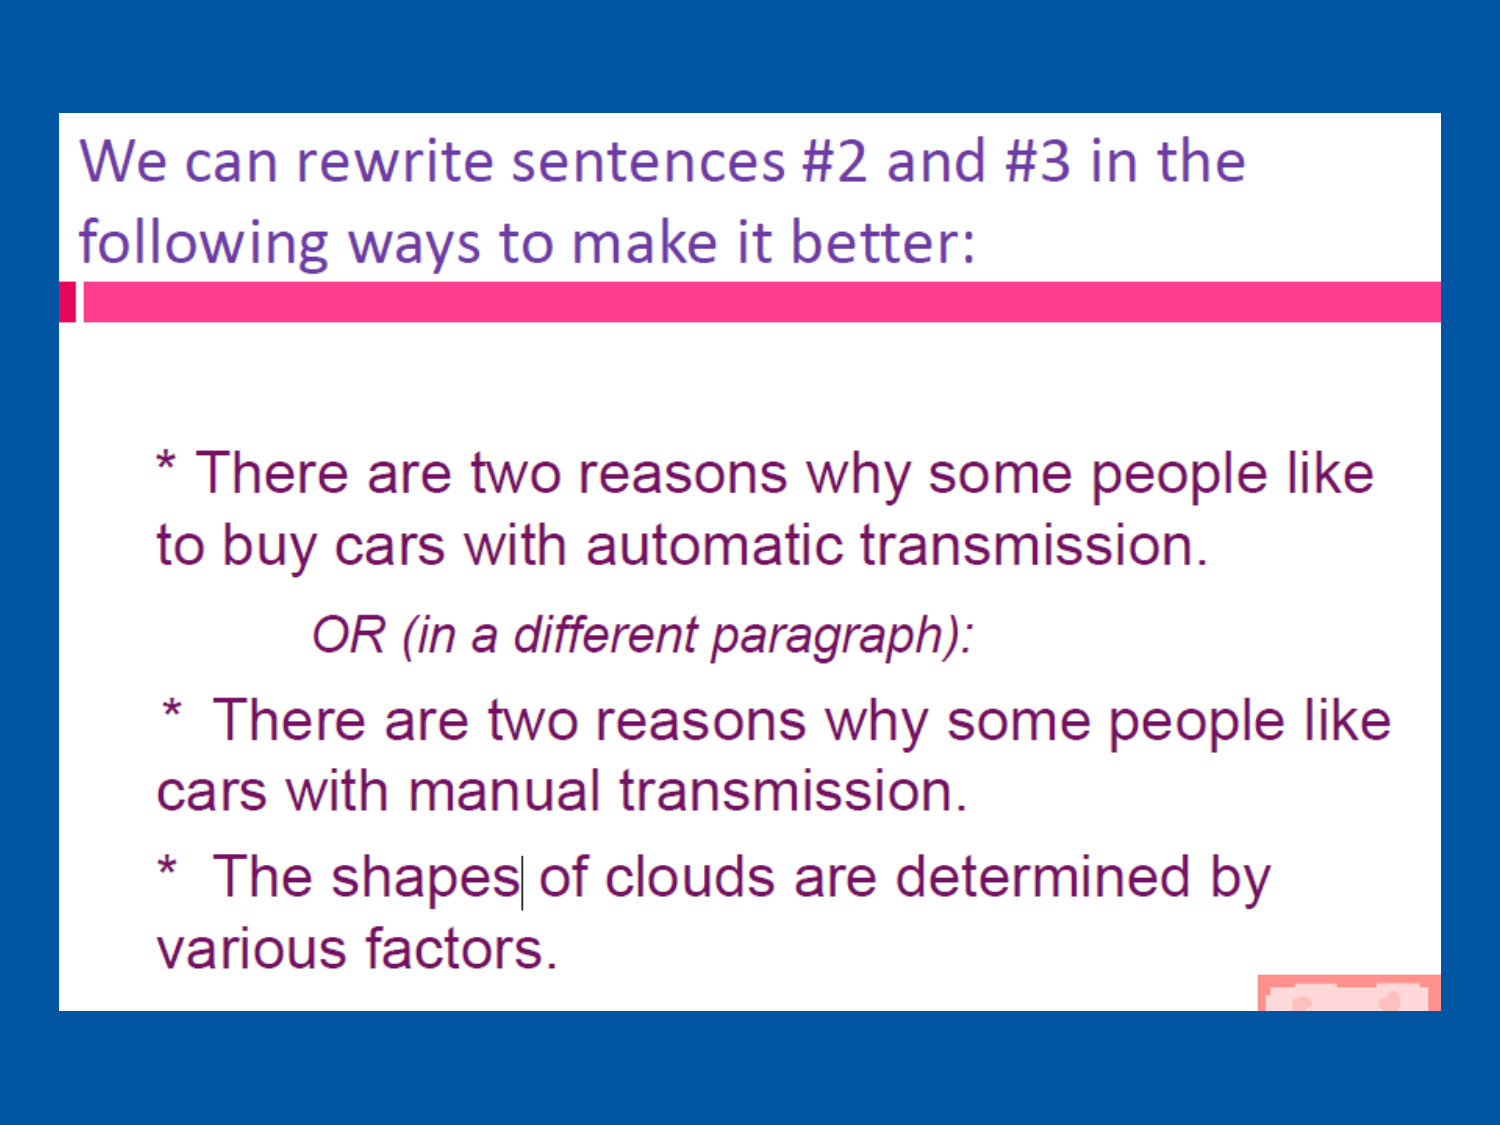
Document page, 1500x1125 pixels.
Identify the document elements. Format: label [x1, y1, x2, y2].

picture [59, 113, 1441, 1011]
